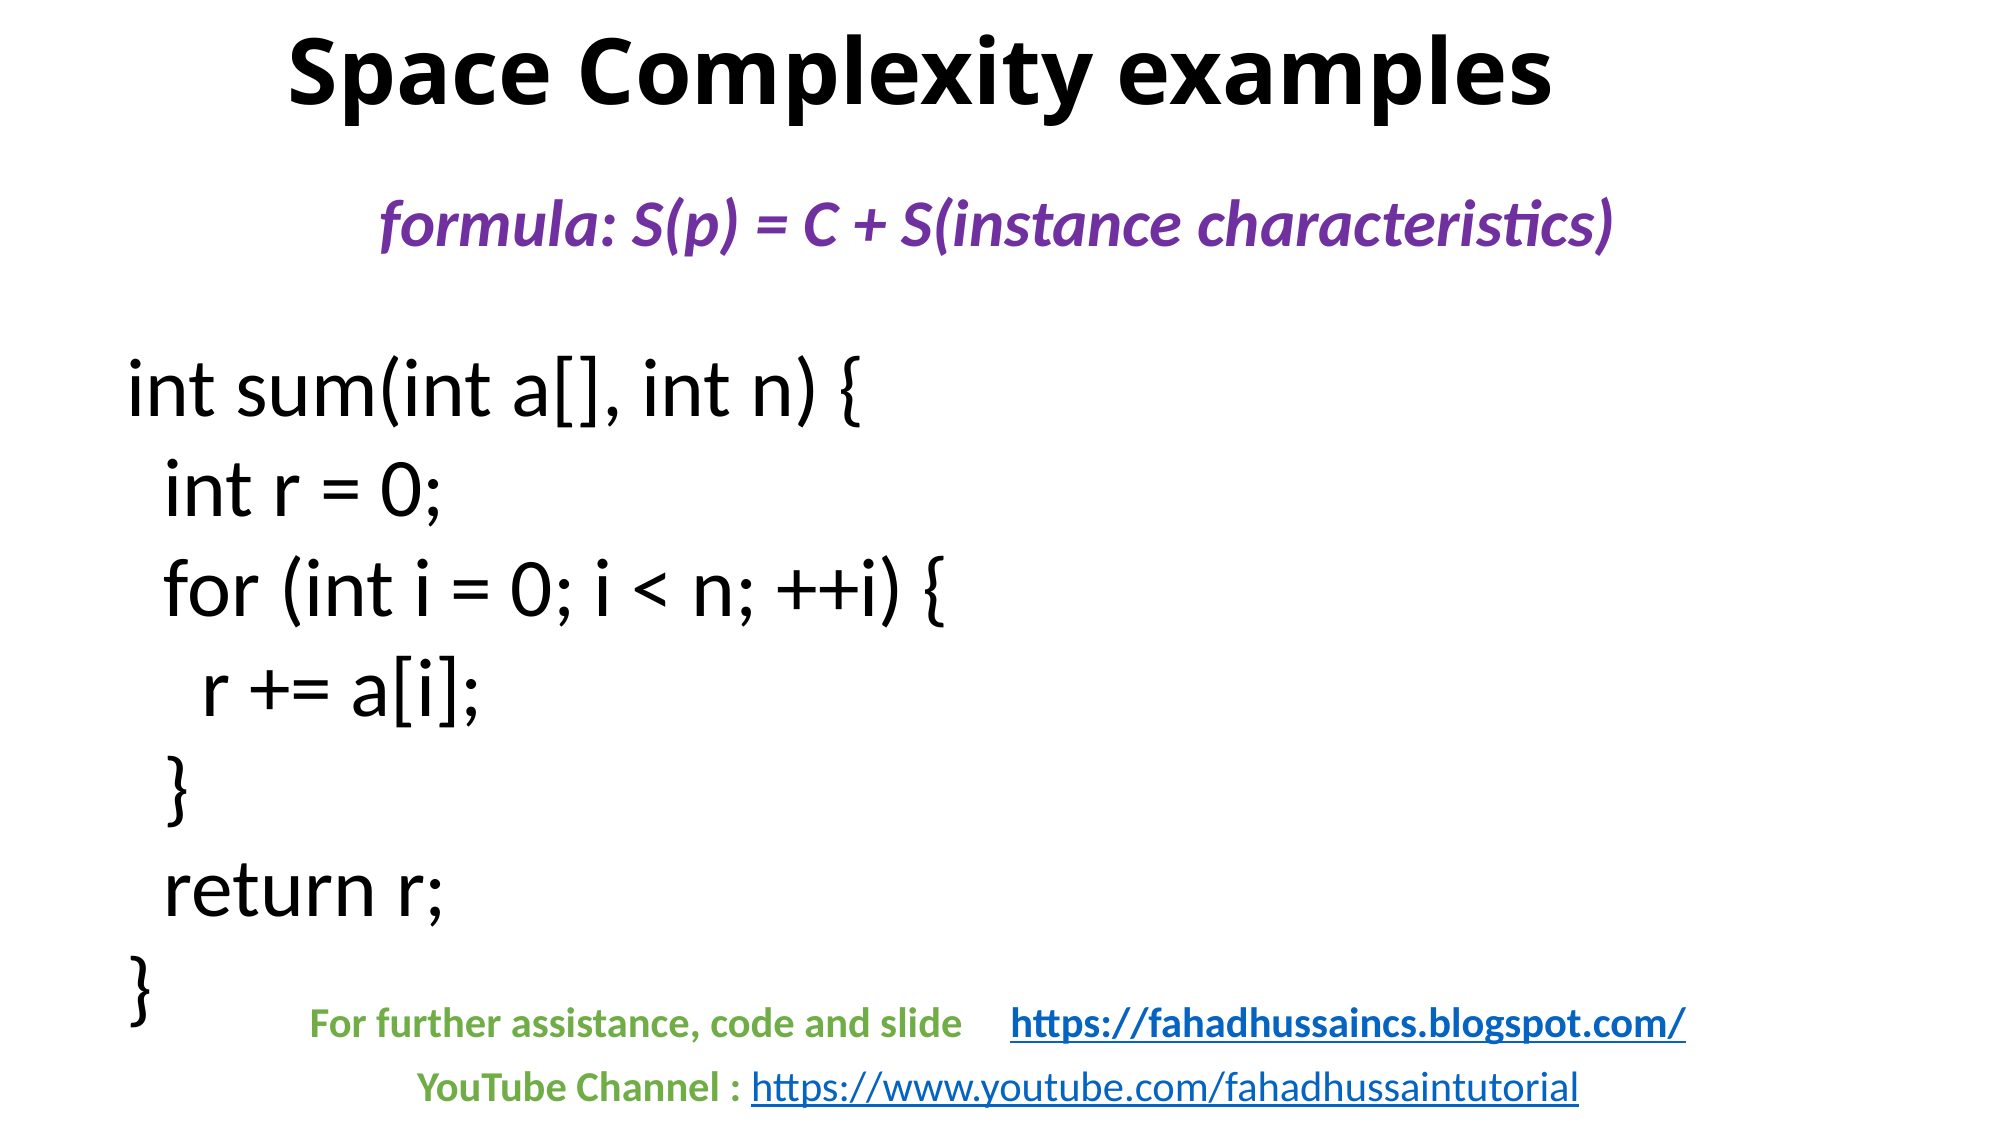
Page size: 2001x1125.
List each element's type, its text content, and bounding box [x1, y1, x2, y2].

text_box formula: S(p) = C + S(instance characteristics) [45, 172, 1952, 383]
subtitle For further assistance, code and slide https://fahadhussaincs.blogspot.com/ YouTube Channel : https://www.youtube.com/fahadhussaintutorial [18, 993, 1978, 1118]
title Space Complexity examples [181, 7, 1661, 132]
text_box int sum(int a[], int n) { int r = 0; for (int i = 0; i < n; ++i) { r += a[i]; } return r; } [111, 325, 1470, 1041]
